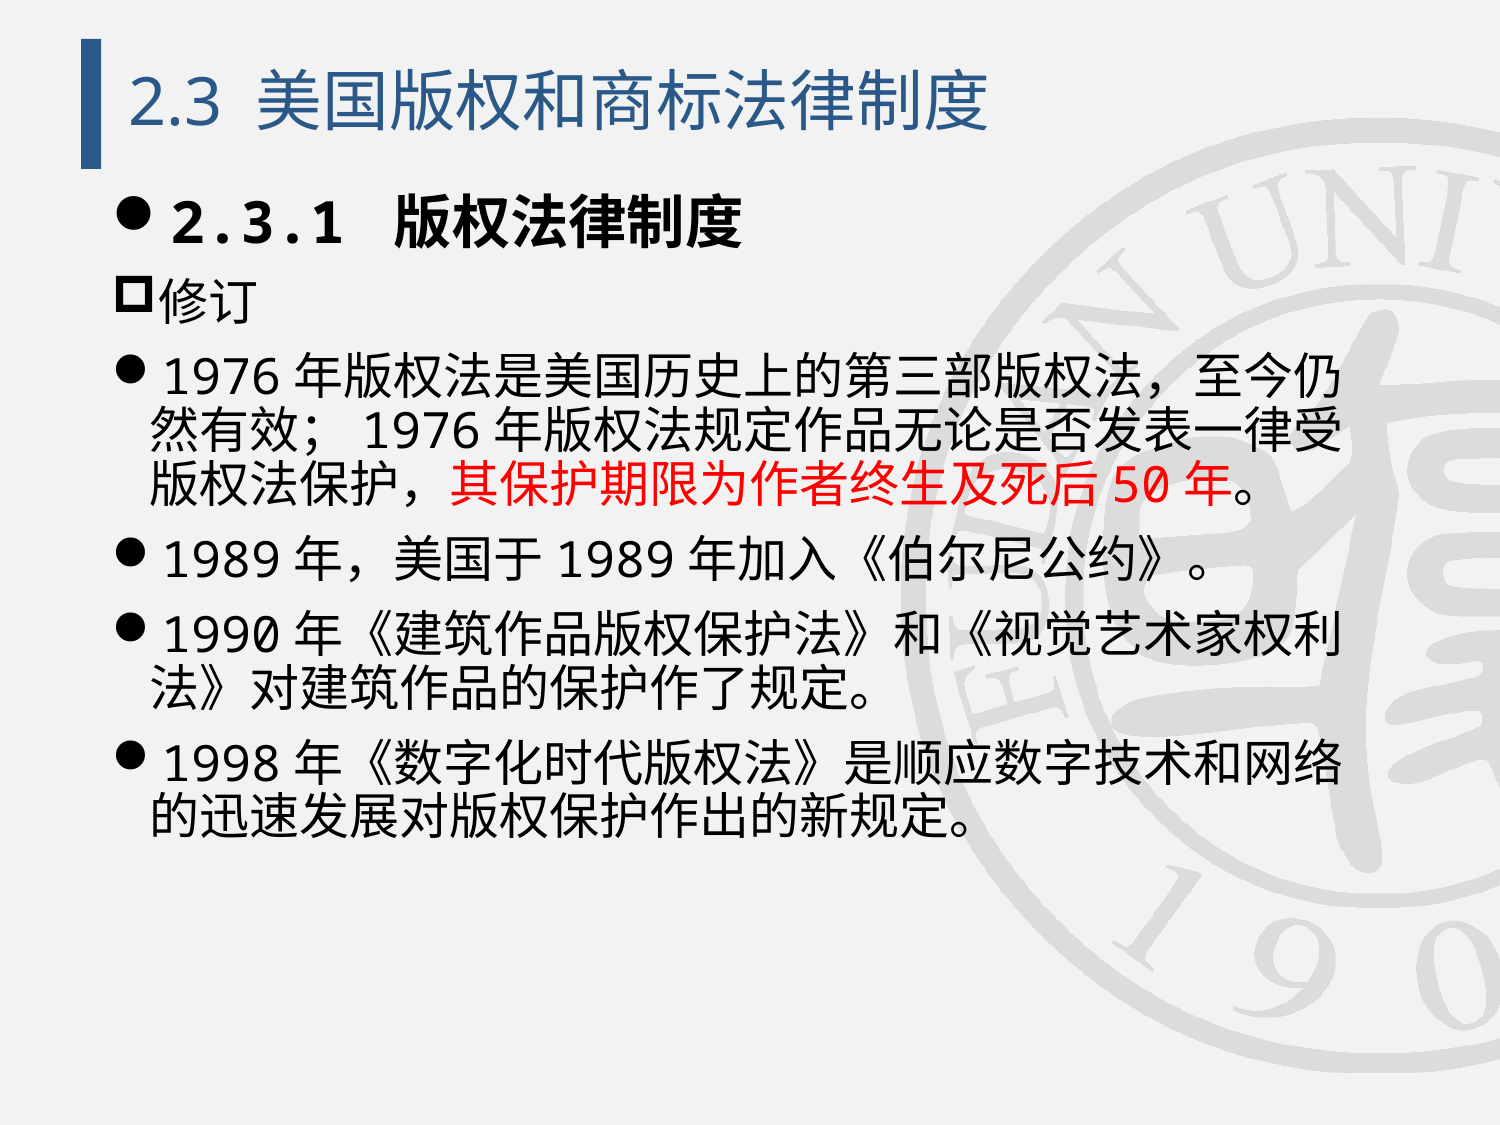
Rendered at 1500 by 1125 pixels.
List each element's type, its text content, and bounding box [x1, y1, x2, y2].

title 2.3 美国版权和商标法律制度 [113, 49, 1387, 159]
list 2.3.1 版权法律制度 修订 1976年版权法是美国历史上的第三部版权法，至今仍然有效；1976年版权法规定作品无论是否发表一律受版权法保护，其保护期限为作者终生及死后50年。 1989年，美国于1989年加入《伯尔尼公约》。 1990年《建筑作品版权保护法》和《视觉艺术家权利法》对建筑作品的保护作了规定。 1998年《数字化时代版权法》是顺应数字技术和网络的迅速发展对版权保护作出的新规定。 [96, 185, 1387, 1014]
